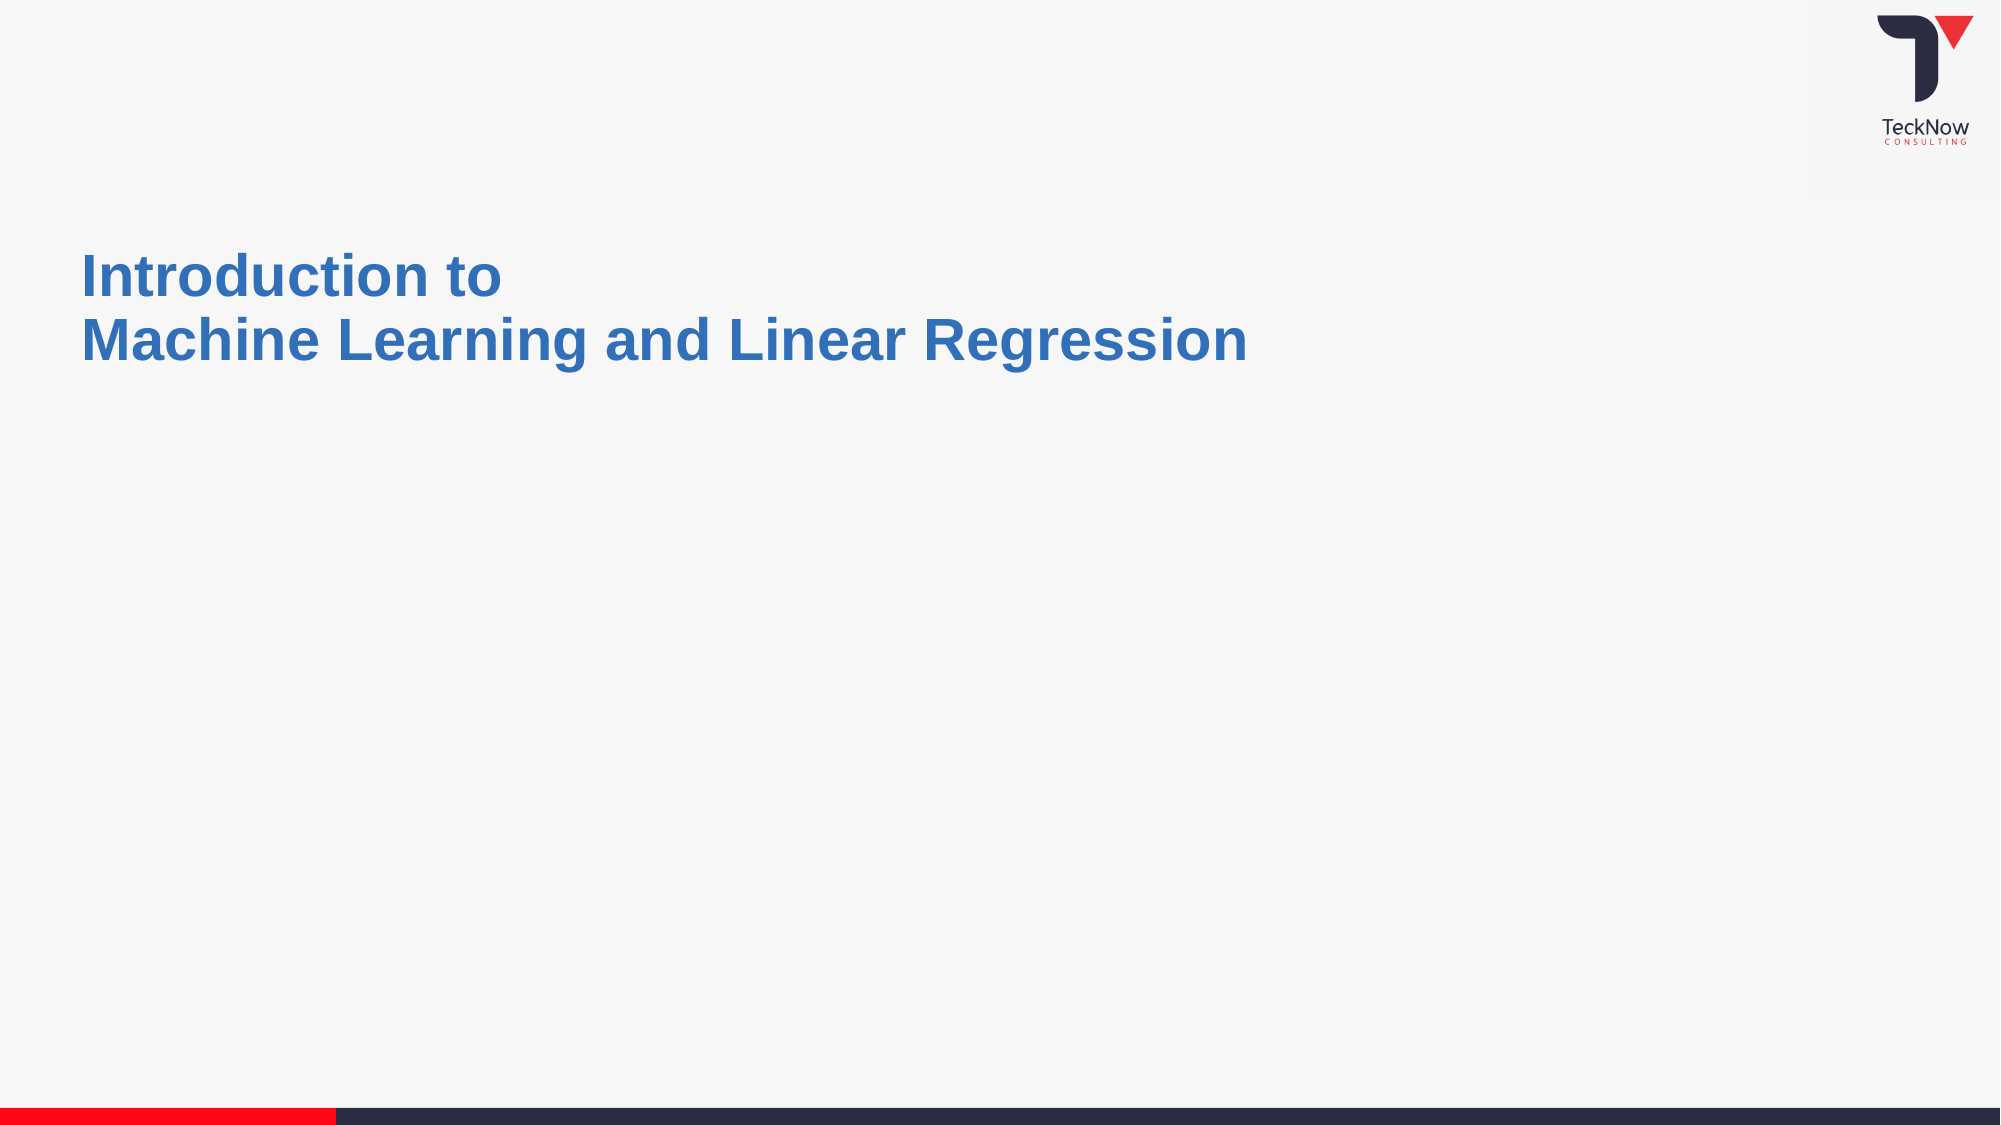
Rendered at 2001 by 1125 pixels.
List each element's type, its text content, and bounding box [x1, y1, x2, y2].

picture [1809, 0, 2000, 197]
title Introduction to Machine Learning and Linear Regression [66, 236, 1863, 454]
